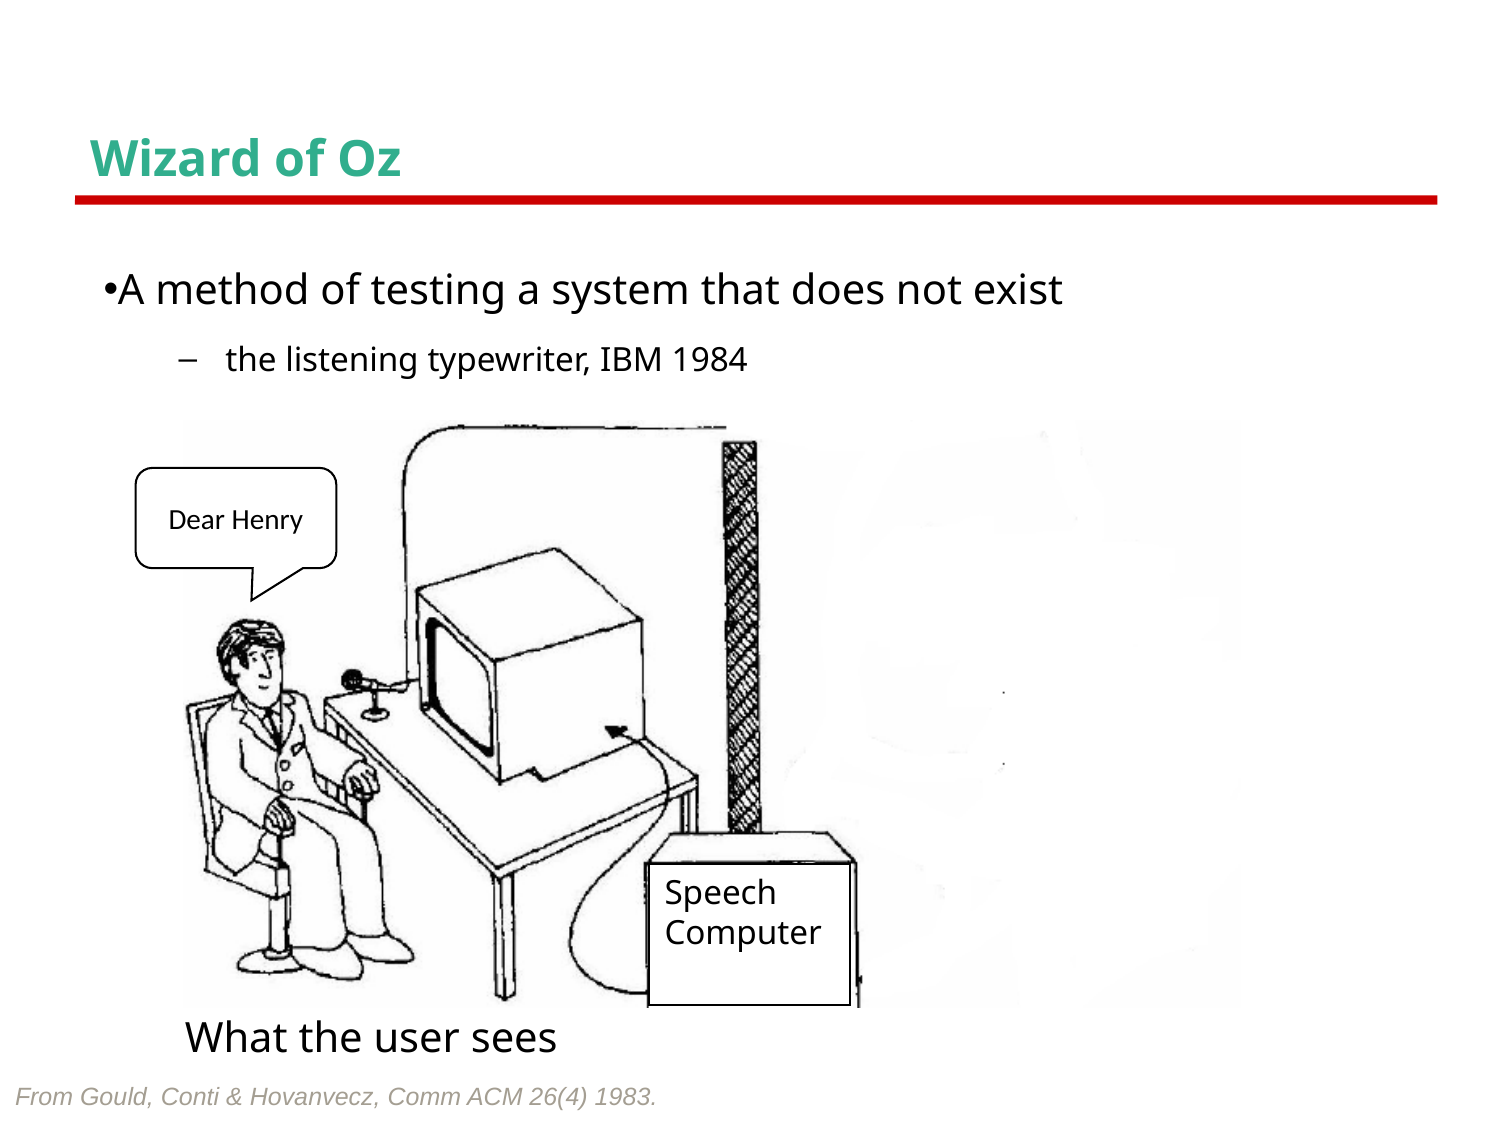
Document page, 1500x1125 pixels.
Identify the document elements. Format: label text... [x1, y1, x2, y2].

text_box From Gould, Conti & Hovanvecz, Comm ACM 26(4) 1983. [0, 1072, 703, 1118]
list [182, 420, 1241, 1008]
list A method of testing a system that does not exist the listening typewriter, IBM 1984 [88, 255, 1353, 1047]
text_box Dear Henry [135, 467, 177, 569]
text_box What the user sees [169, 1003, 573, 1069]
title Wizard of Oz [75, 112, 1436, 200]
